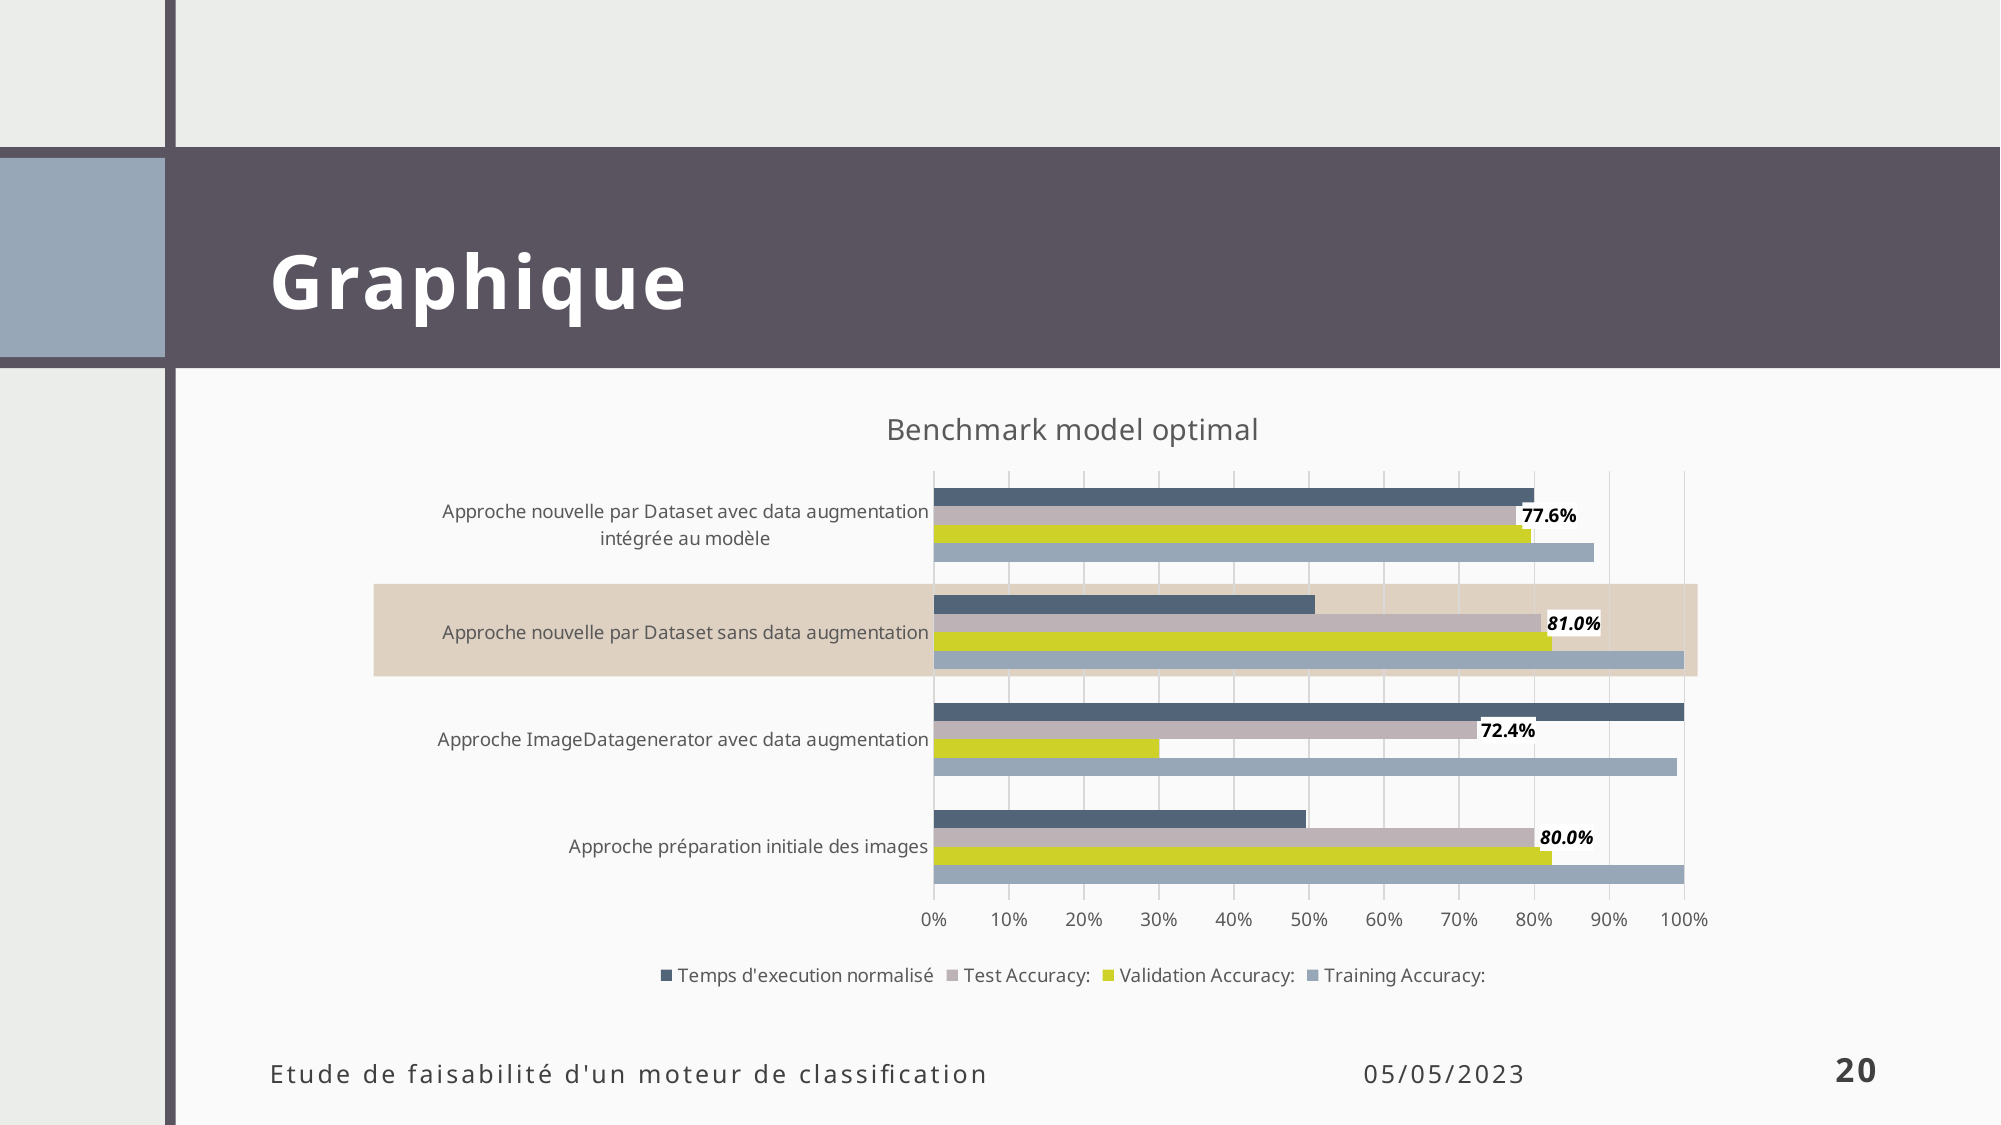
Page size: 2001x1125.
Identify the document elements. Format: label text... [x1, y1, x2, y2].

footer Etude de faisabilité d'un moteur de classification [251, 1035, 1193, 1110]
slide_number 20 [1733, 1035, 1895, 1110]
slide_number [1345, 1035, 1698, 1110]
chart [410, 380, 1736, 995]
text_box [373, 583, 410, 677]
title Graphique [251, 171, 1895, 341]
